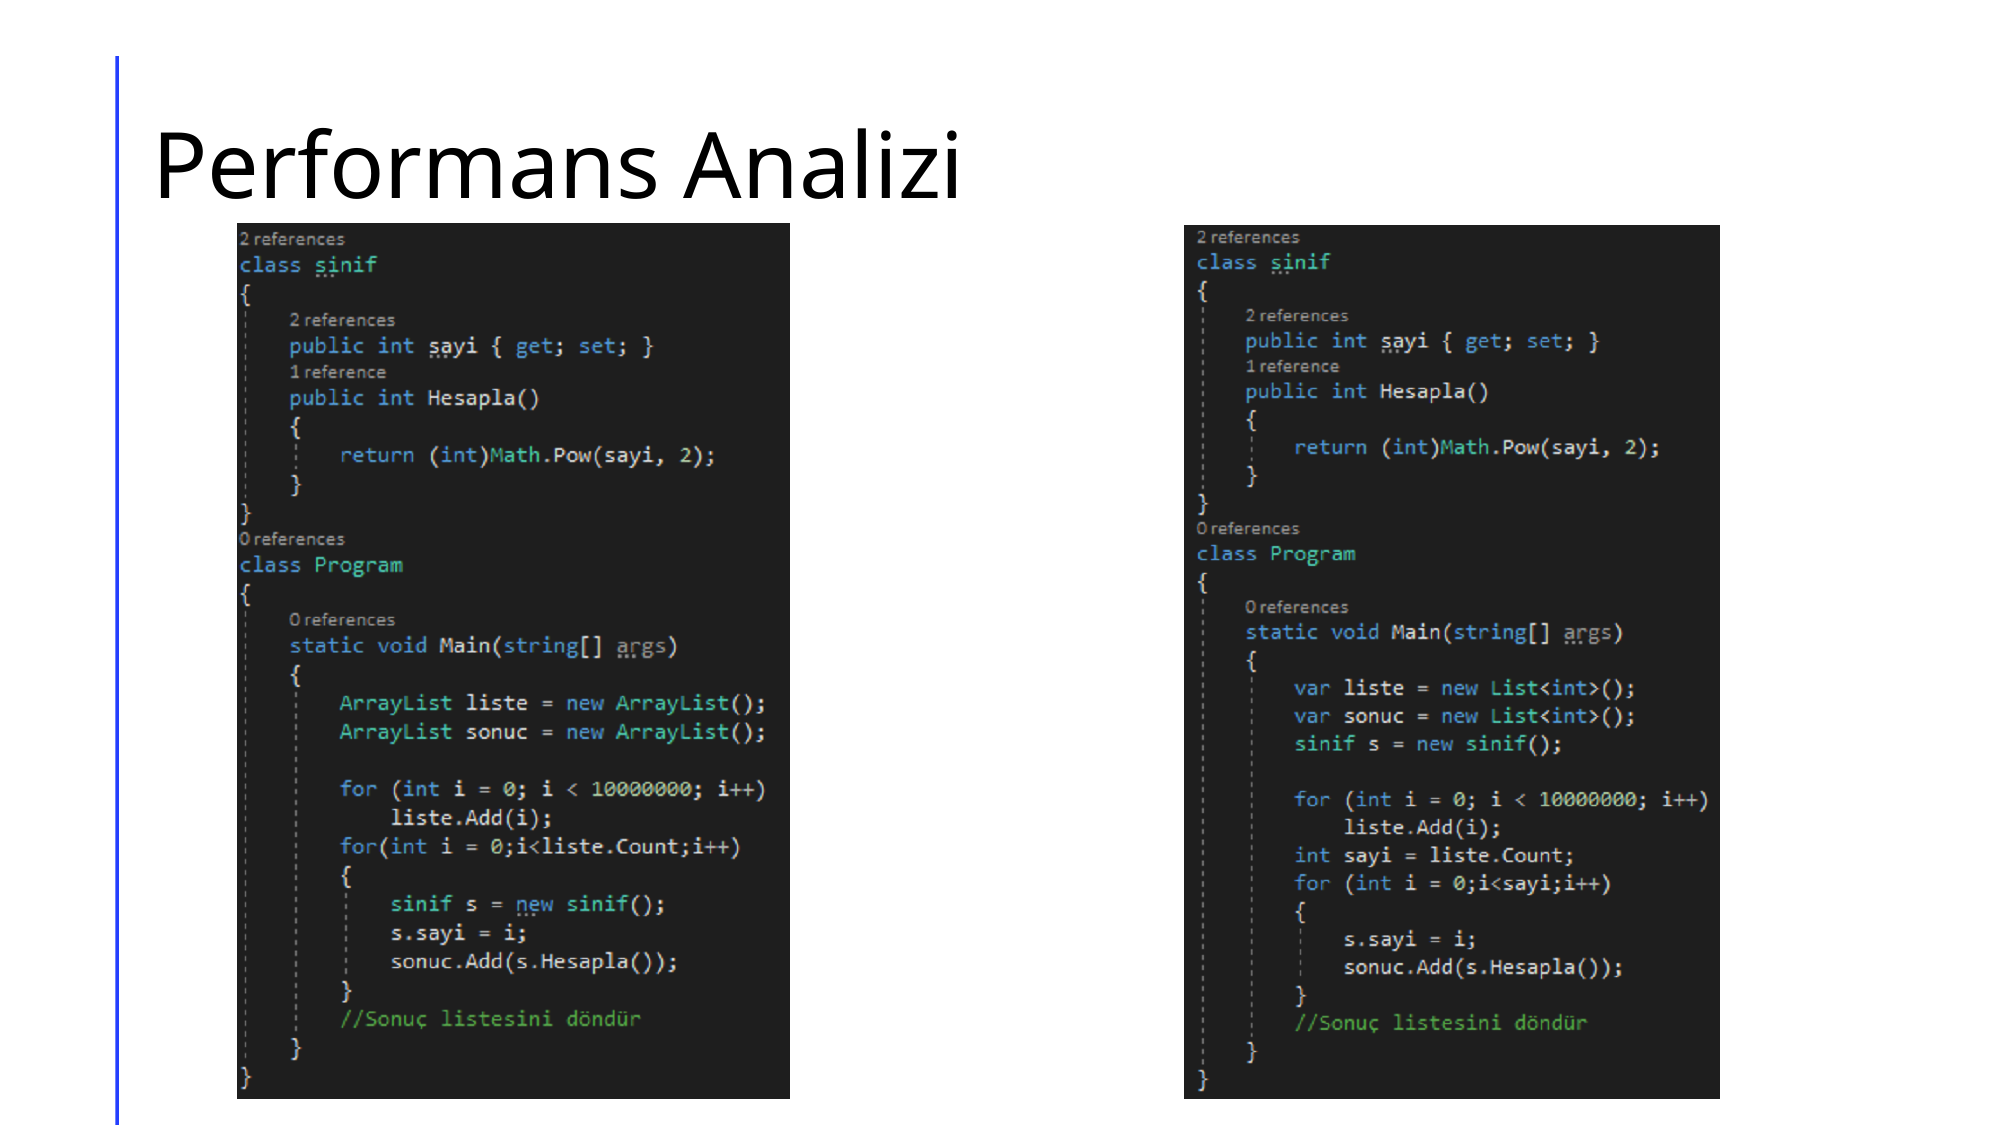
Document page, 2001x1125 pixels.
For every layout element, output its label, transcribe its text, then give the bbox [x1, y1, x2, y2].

title Performans Analizi [137, 59, 1863, 278]
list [1184, 225, 1720, 1099]
picture [237, 223, 790, 1099]
